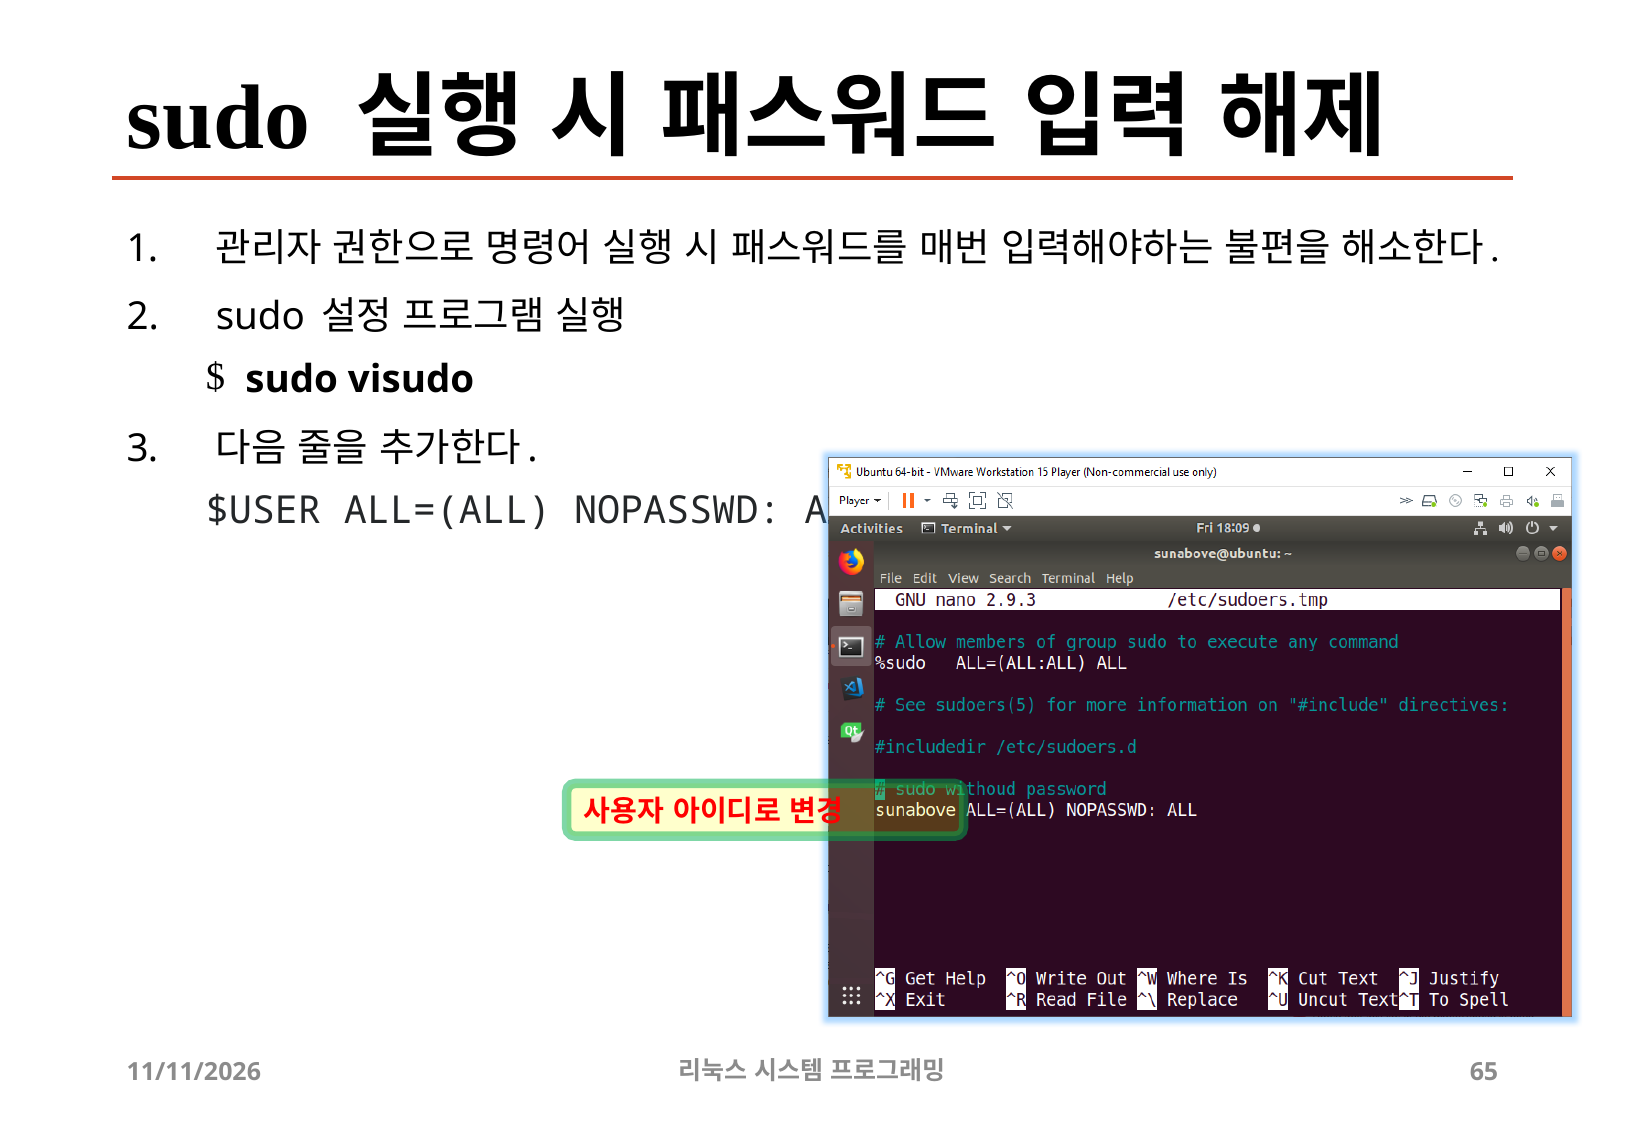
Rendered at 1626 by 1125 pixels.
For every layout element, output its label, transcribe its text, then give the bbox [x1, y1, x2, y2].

slide_number 65 [1433, 1042, 1514, 1103]
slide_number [111, 1042, 303, 1103]
list 관리자 권한으로 명령어 실행 시 패스워드를 매번 입력해야하는 불편을 해소한다. sudo 설정 프로그램 실행 sudo visudo 다음 줄을 추가한다. $USER ALL=(ALL) NOPASSWD: ALL [111, 205, 1514, 555]
title sudo 실행 시 패스워드 입력 해제 [111, 59, 1514, 179]
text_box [566, 457, 1572, 1017]
footer 리눅스 시스템 프로그래밍 [538, 1042, 1087, 1103]
